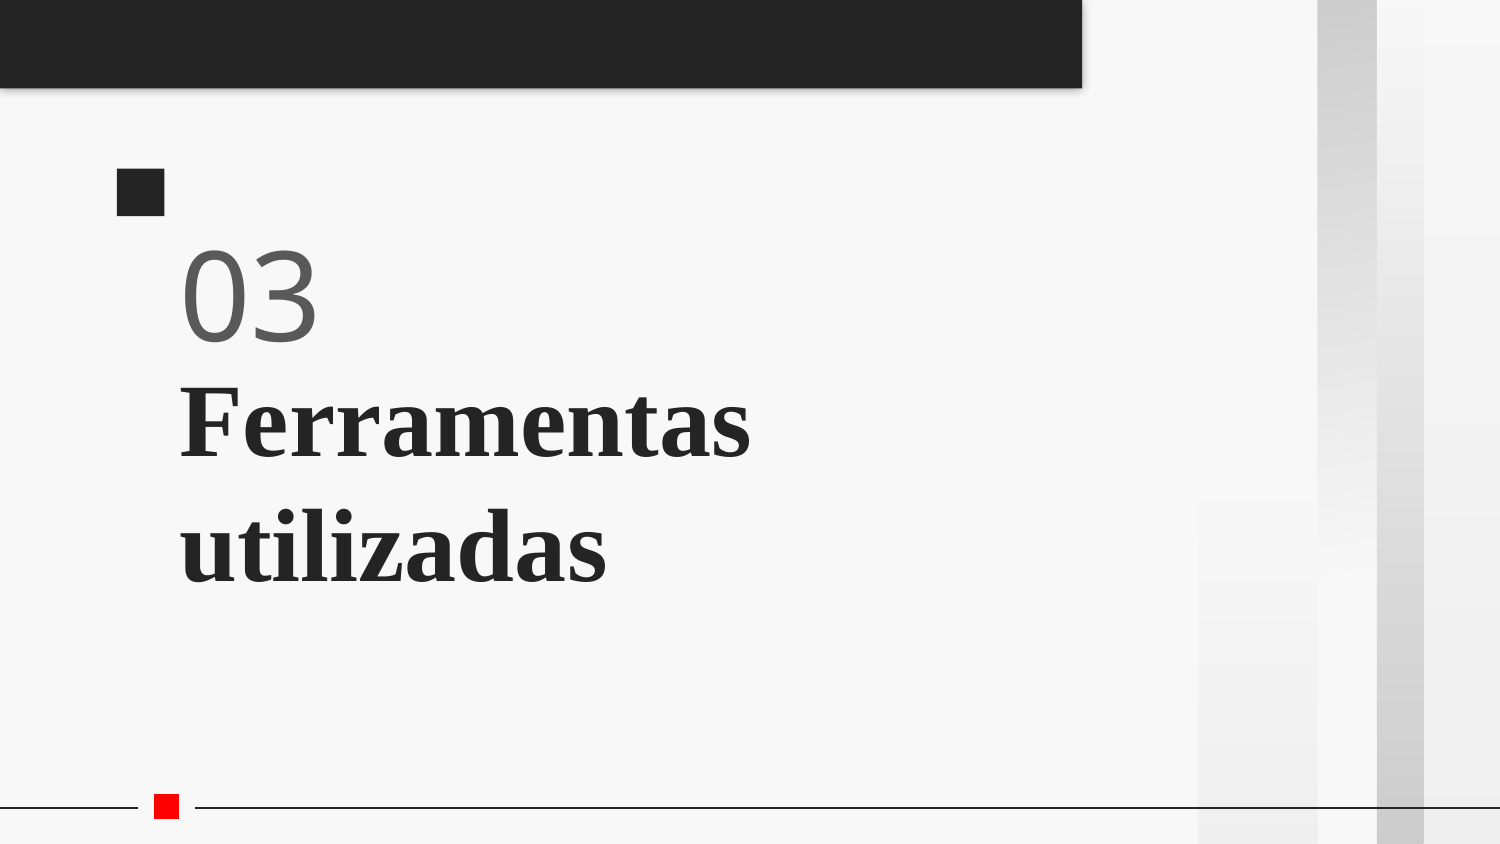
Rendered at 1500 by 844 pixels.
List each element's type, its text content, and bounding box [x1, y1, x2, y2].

text_box [116, 168, 165, 217]
title Ferramentas utilizadas [164, 353, 926, 602]
title 03 [164, 216, 362, 367]
